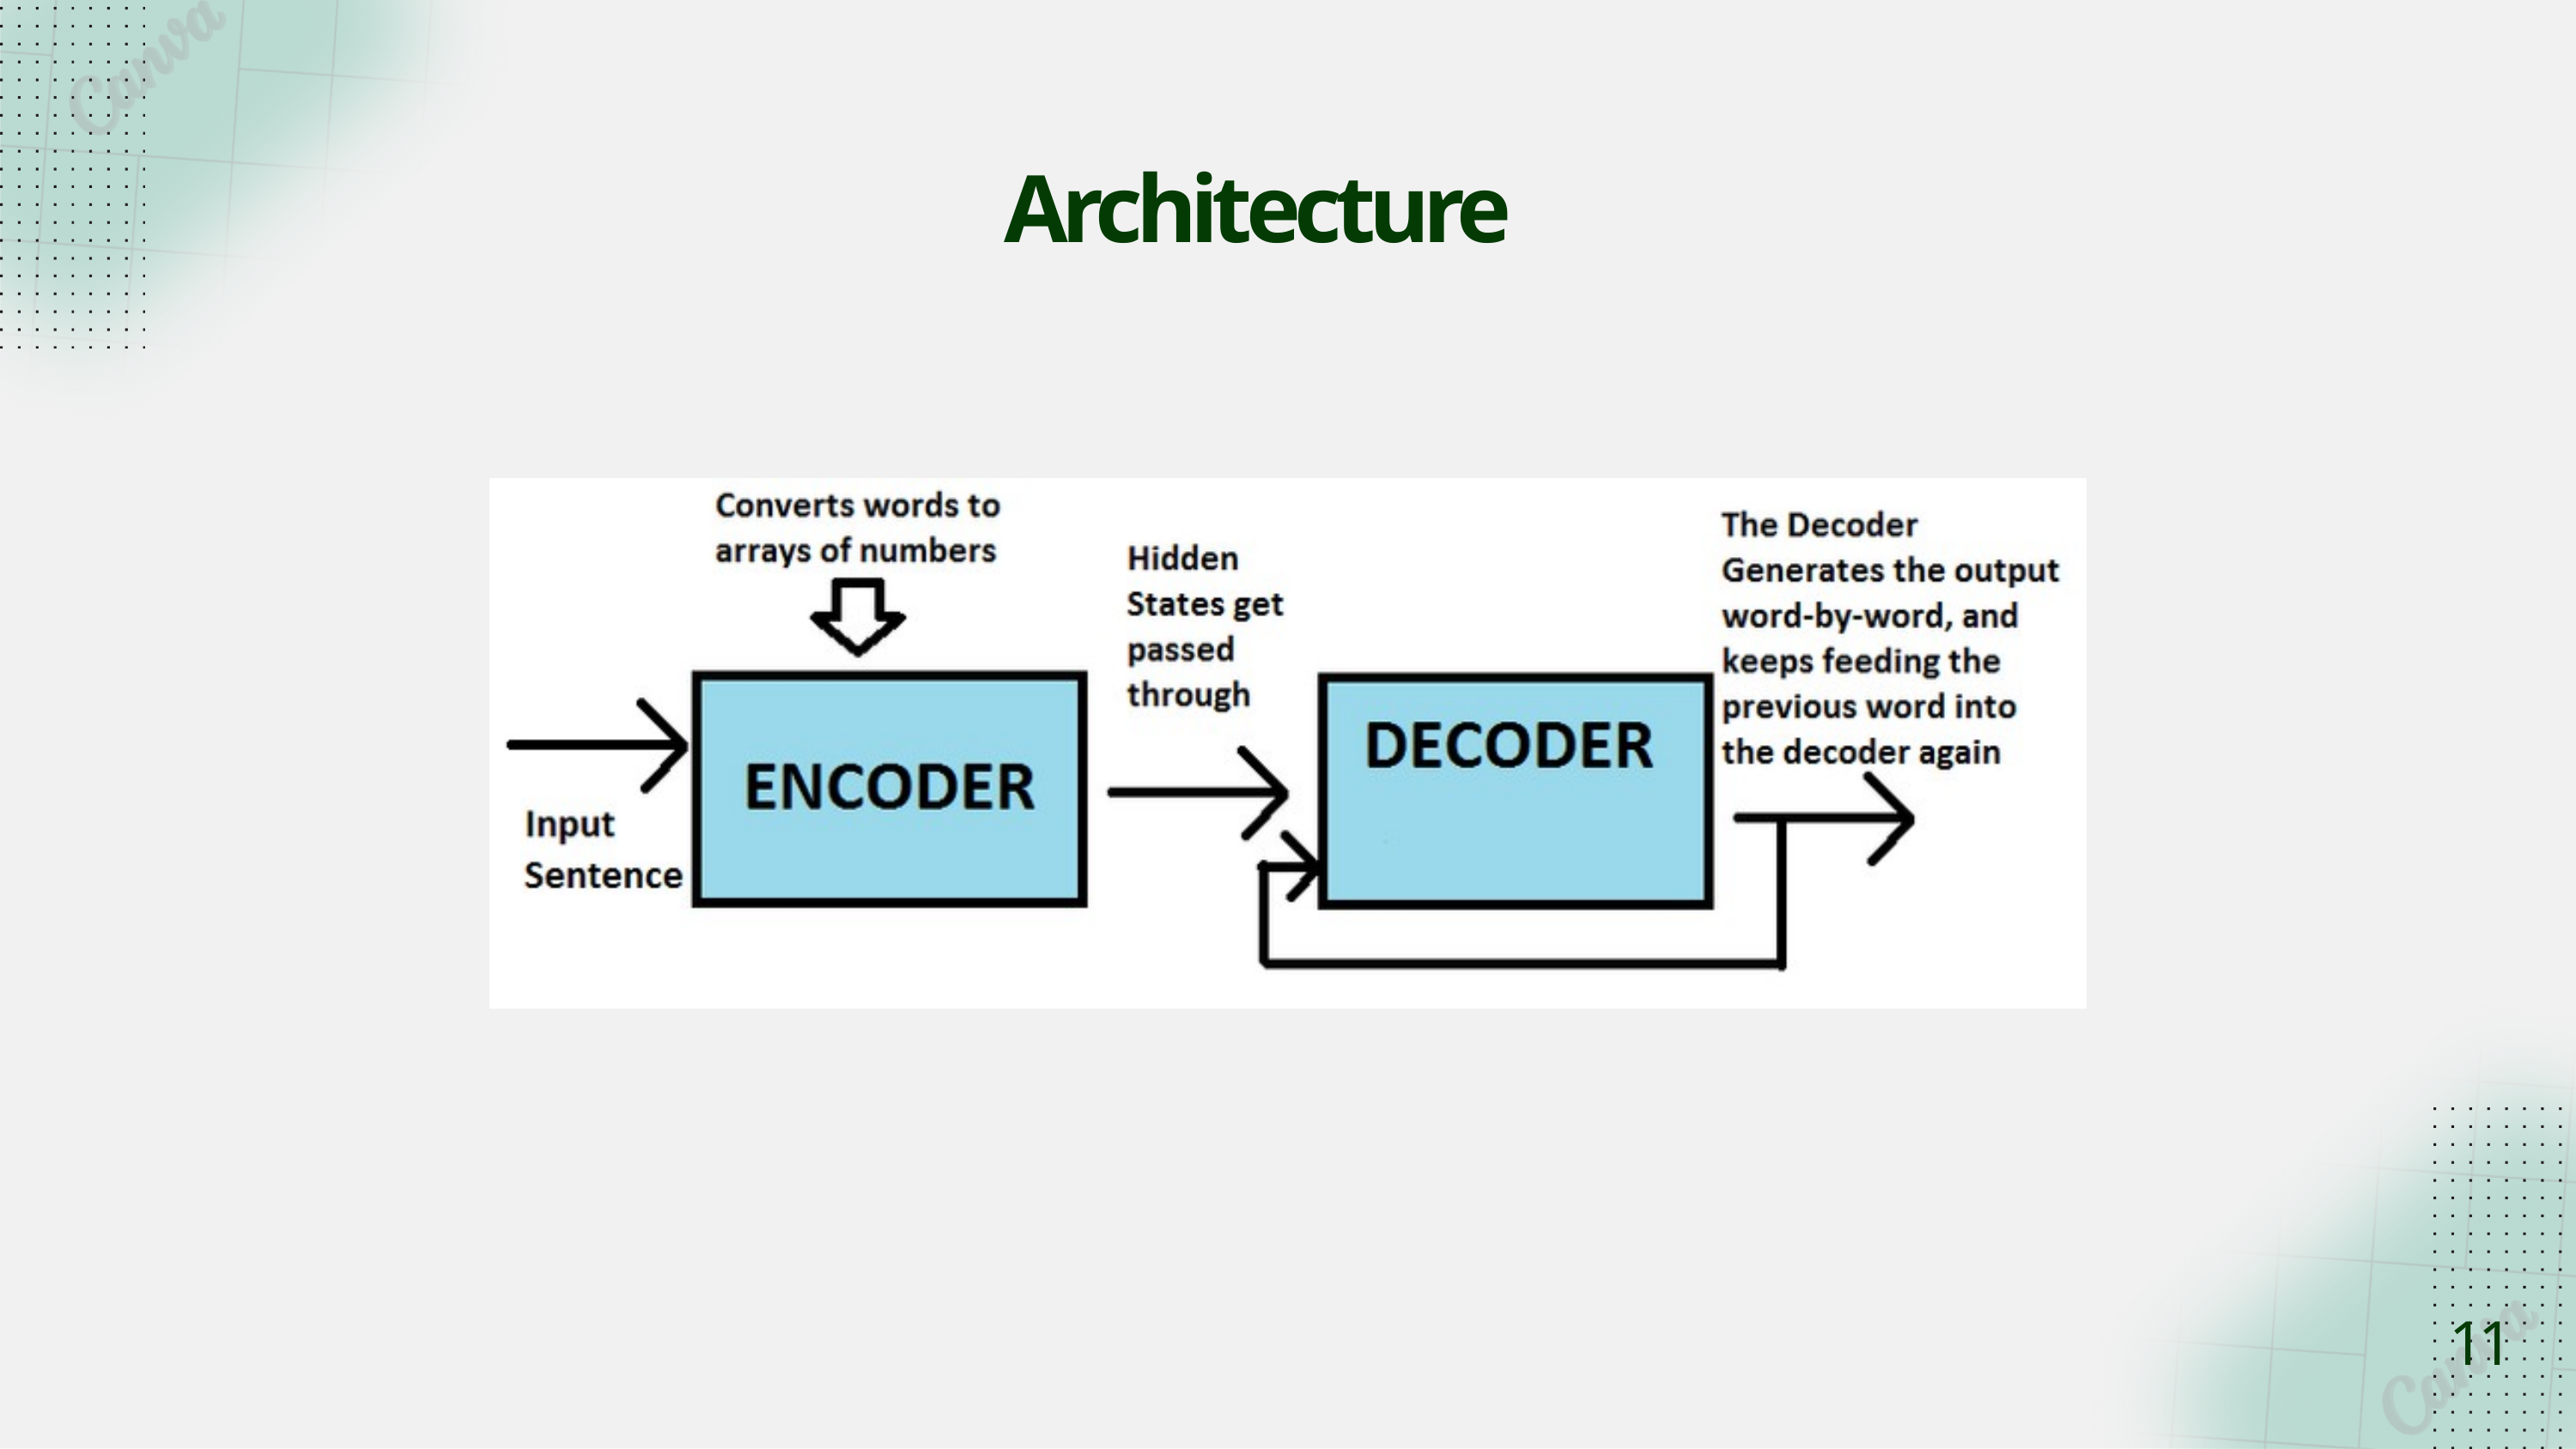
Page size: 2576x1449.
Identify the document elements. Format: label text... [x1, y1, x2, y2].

title Architecture [1002, 148, 1574, 392]
picture [0, 0, 2576, 1449]
text_box 11 [2444, 1298, 2524, 1377]
